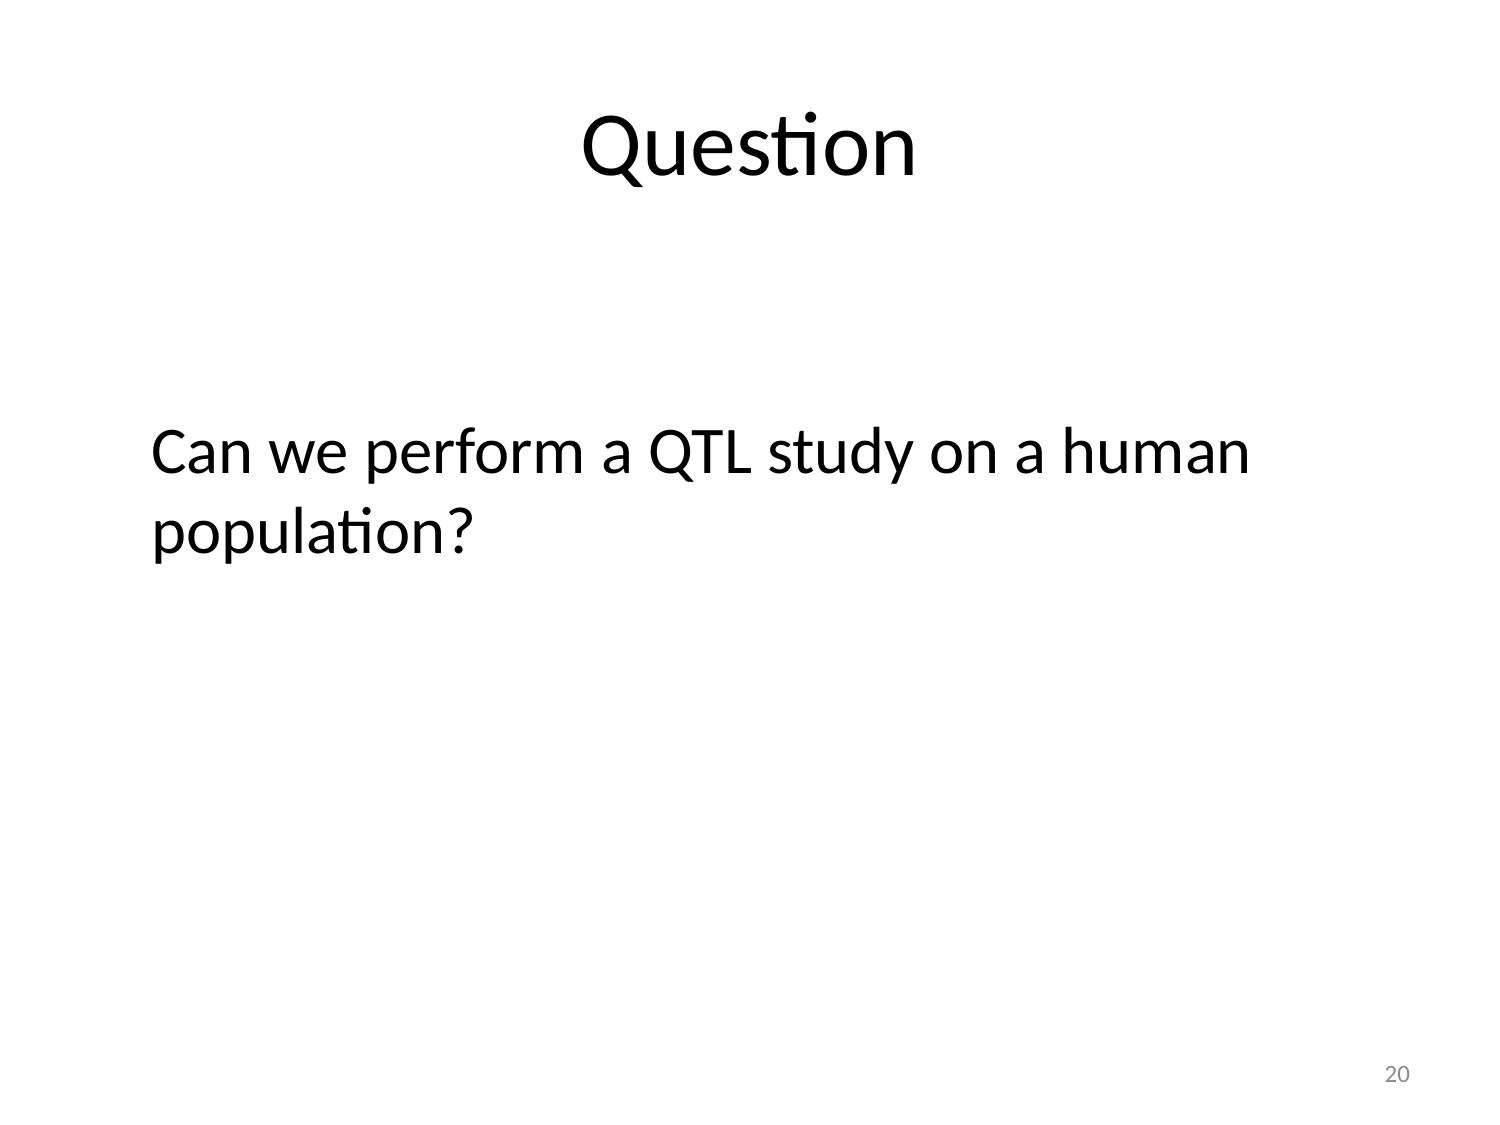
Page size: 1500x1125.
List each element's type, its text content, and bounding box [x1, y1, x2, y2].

title Question [75, 45, 1425, 233]
list Can we perform a QTL study on a human population? [136, 399, 1383, 590]
slide_number 20 [1074, 1042, 1425, 1103]
